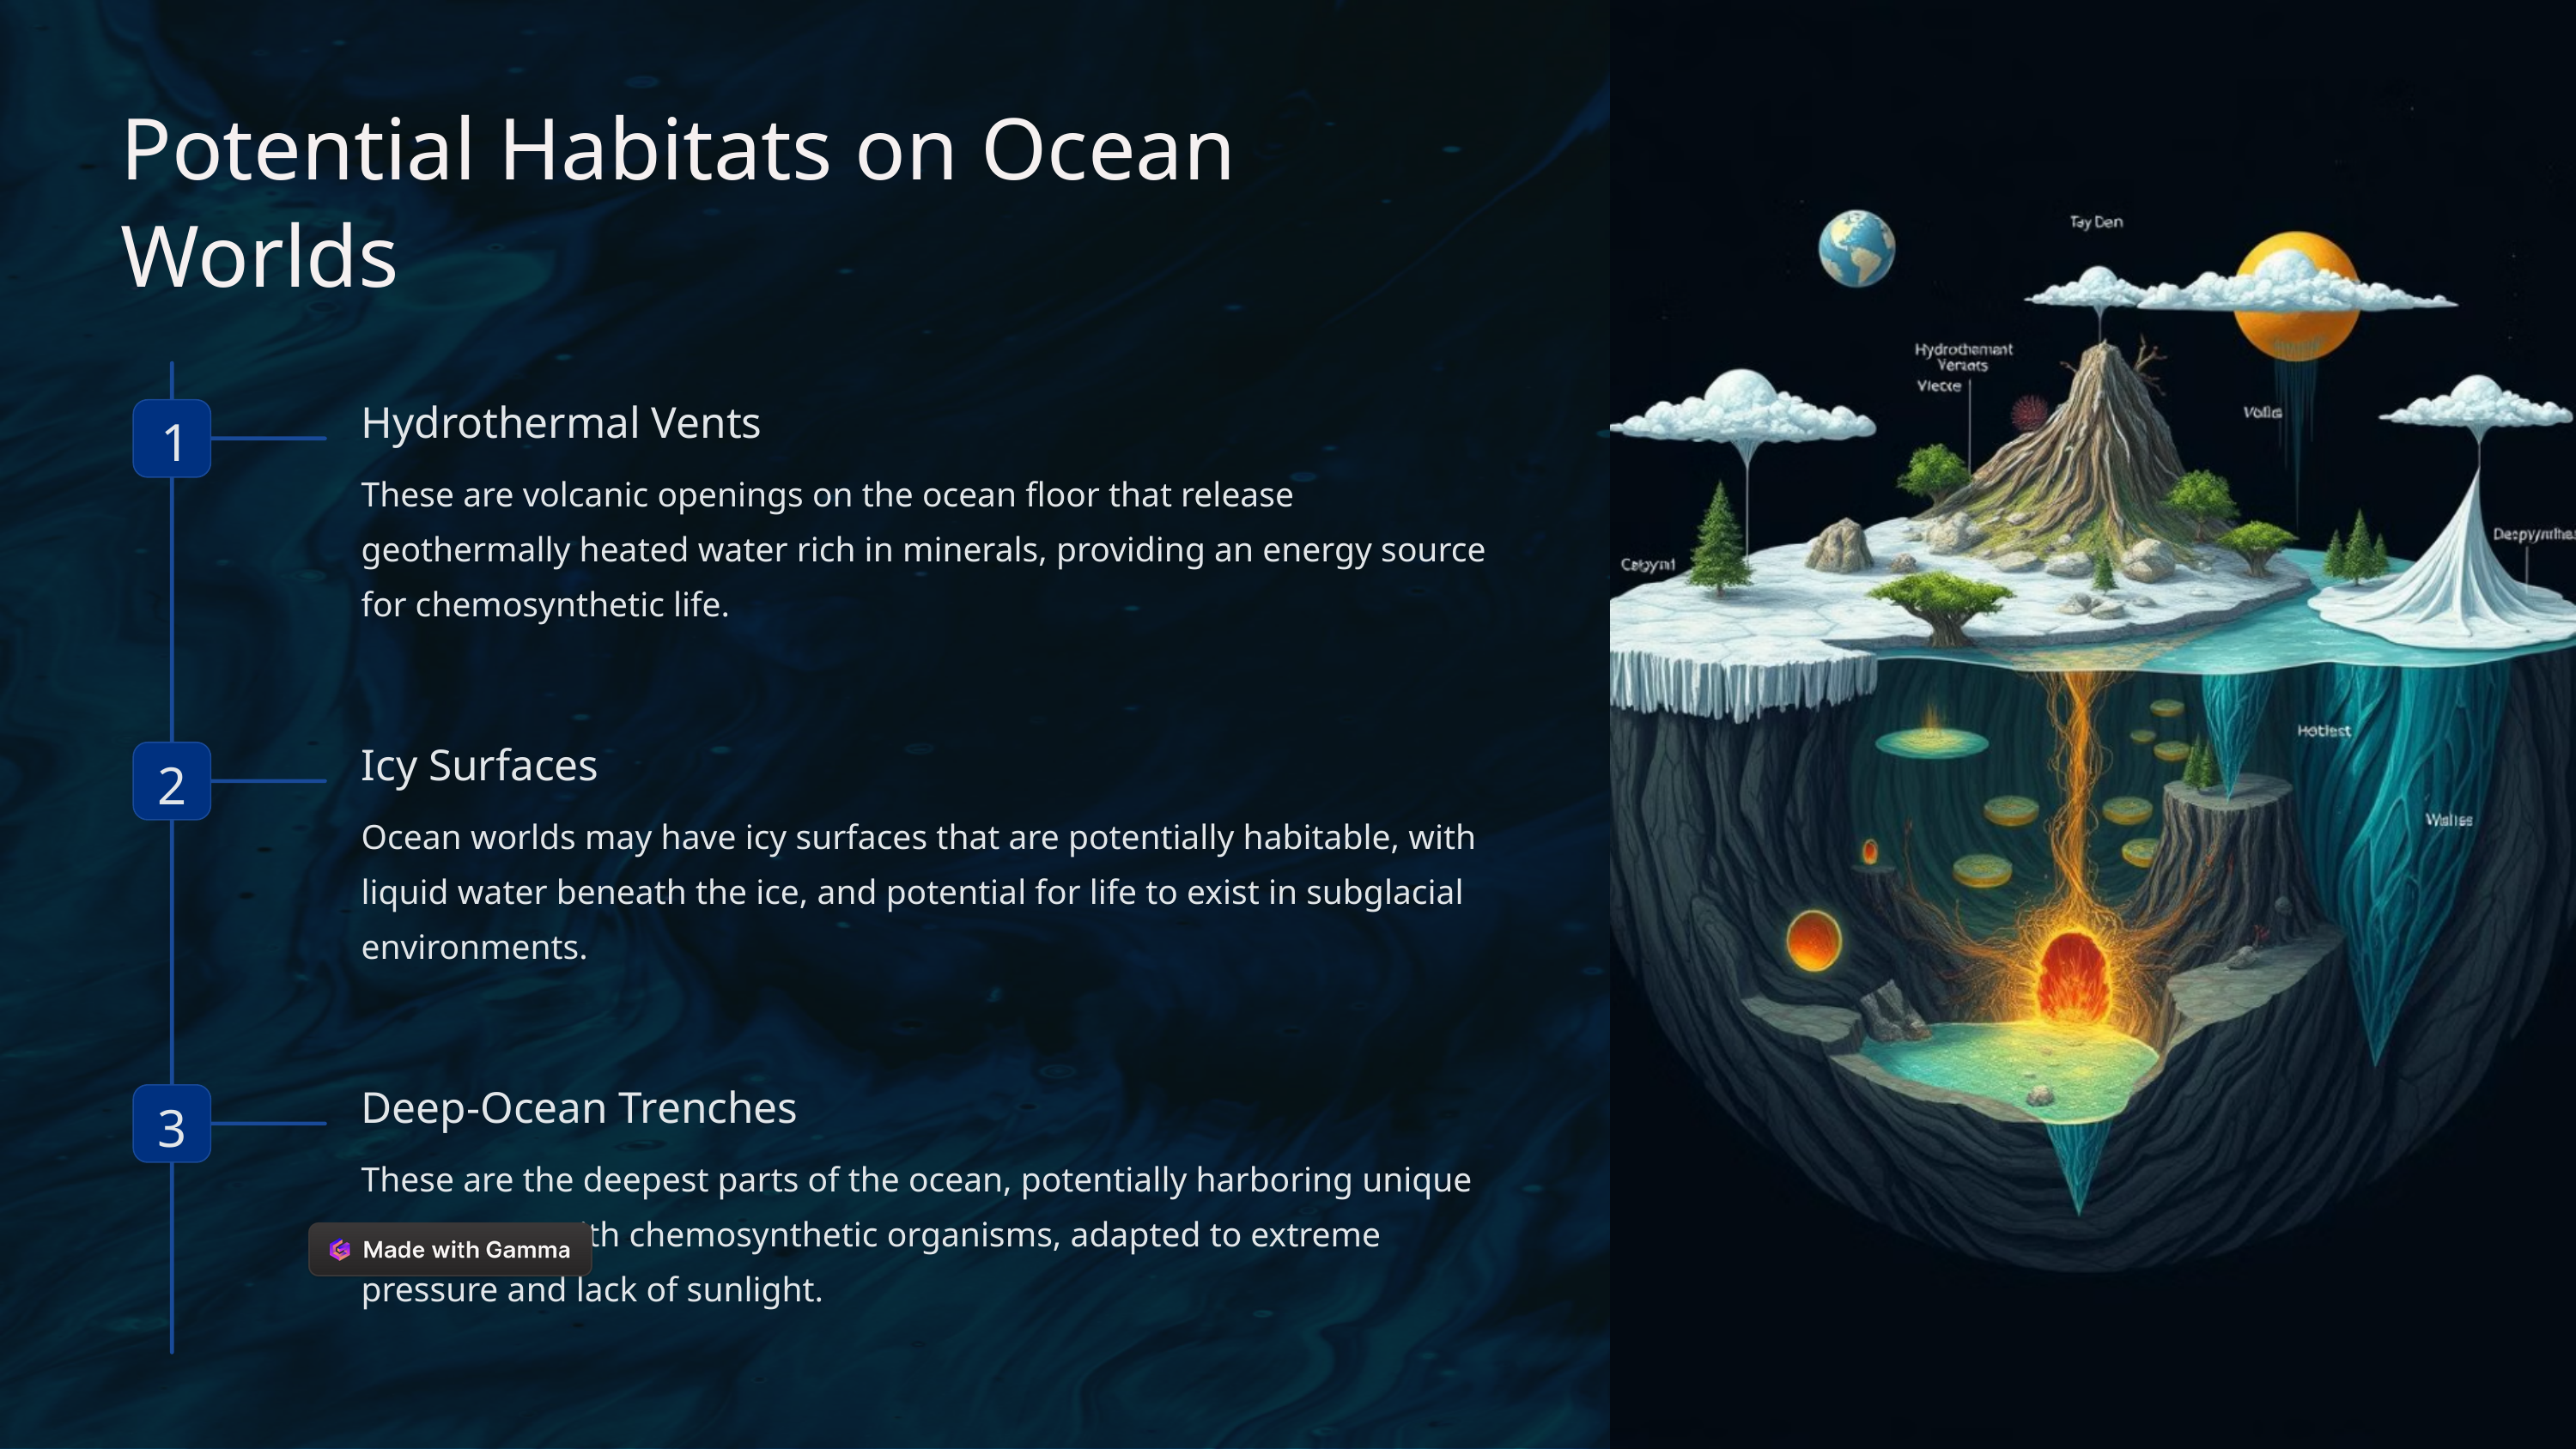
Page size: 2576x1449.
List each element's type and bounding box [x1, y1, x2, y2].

text_box [169, 361, 174, 397]
text_box [216, 779, 327, 784]
text_box [132, 1083, 212, 1163]
text_box [216, 436, 327, 441]
text_box [132, 398, 212, 478]
text_box [216, 1121, 327, 1126]
text_box [0, 0, 2576, 1449]
text_box [169, 1170, 174, 1355]
text_box [169, 828, 174, 1082]
text_box [169, 485, 174, 740]
text_box [132, 741, 212, 821]
